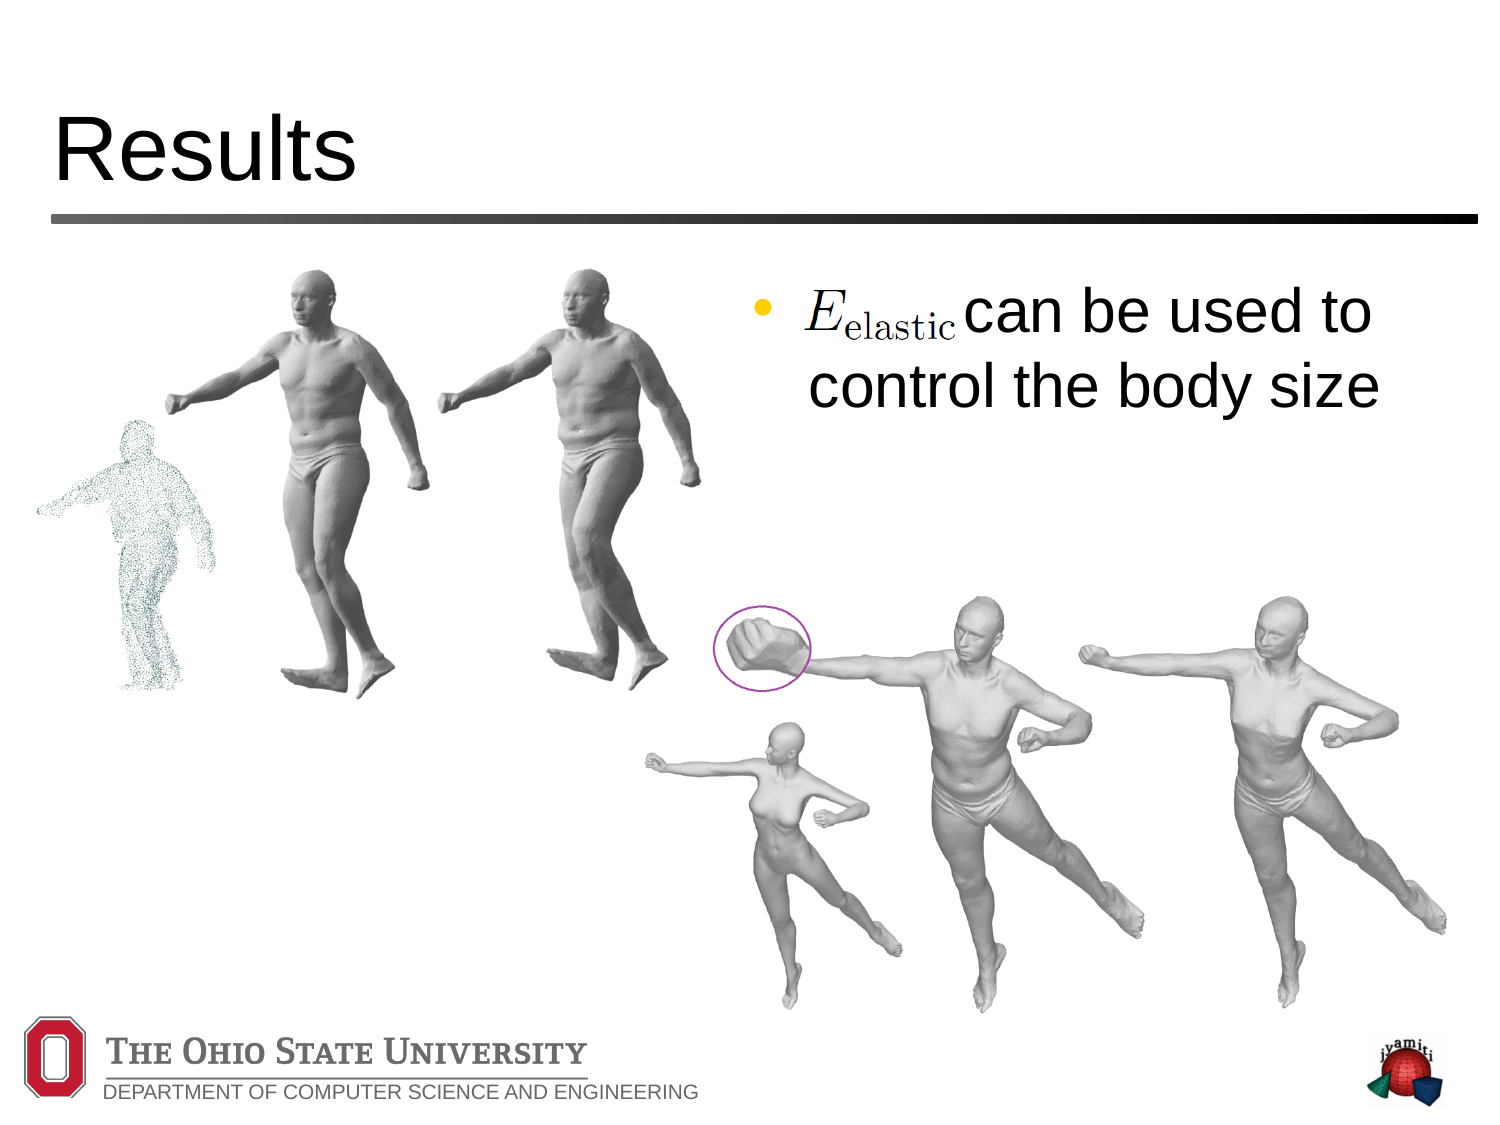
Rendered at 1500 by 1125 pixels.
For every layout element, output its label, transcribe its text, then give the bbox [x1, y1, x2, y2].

picture [24, 262, 1463, 1023]
picture [24, 1016, 588, 1098]
list can be used to control the body size [737, 262, 1463, 513]
picture [795, 274, 962, 351]
title Results [37, 19, 1463, 207]
picture [1367, 1035, 1446, 1107]
